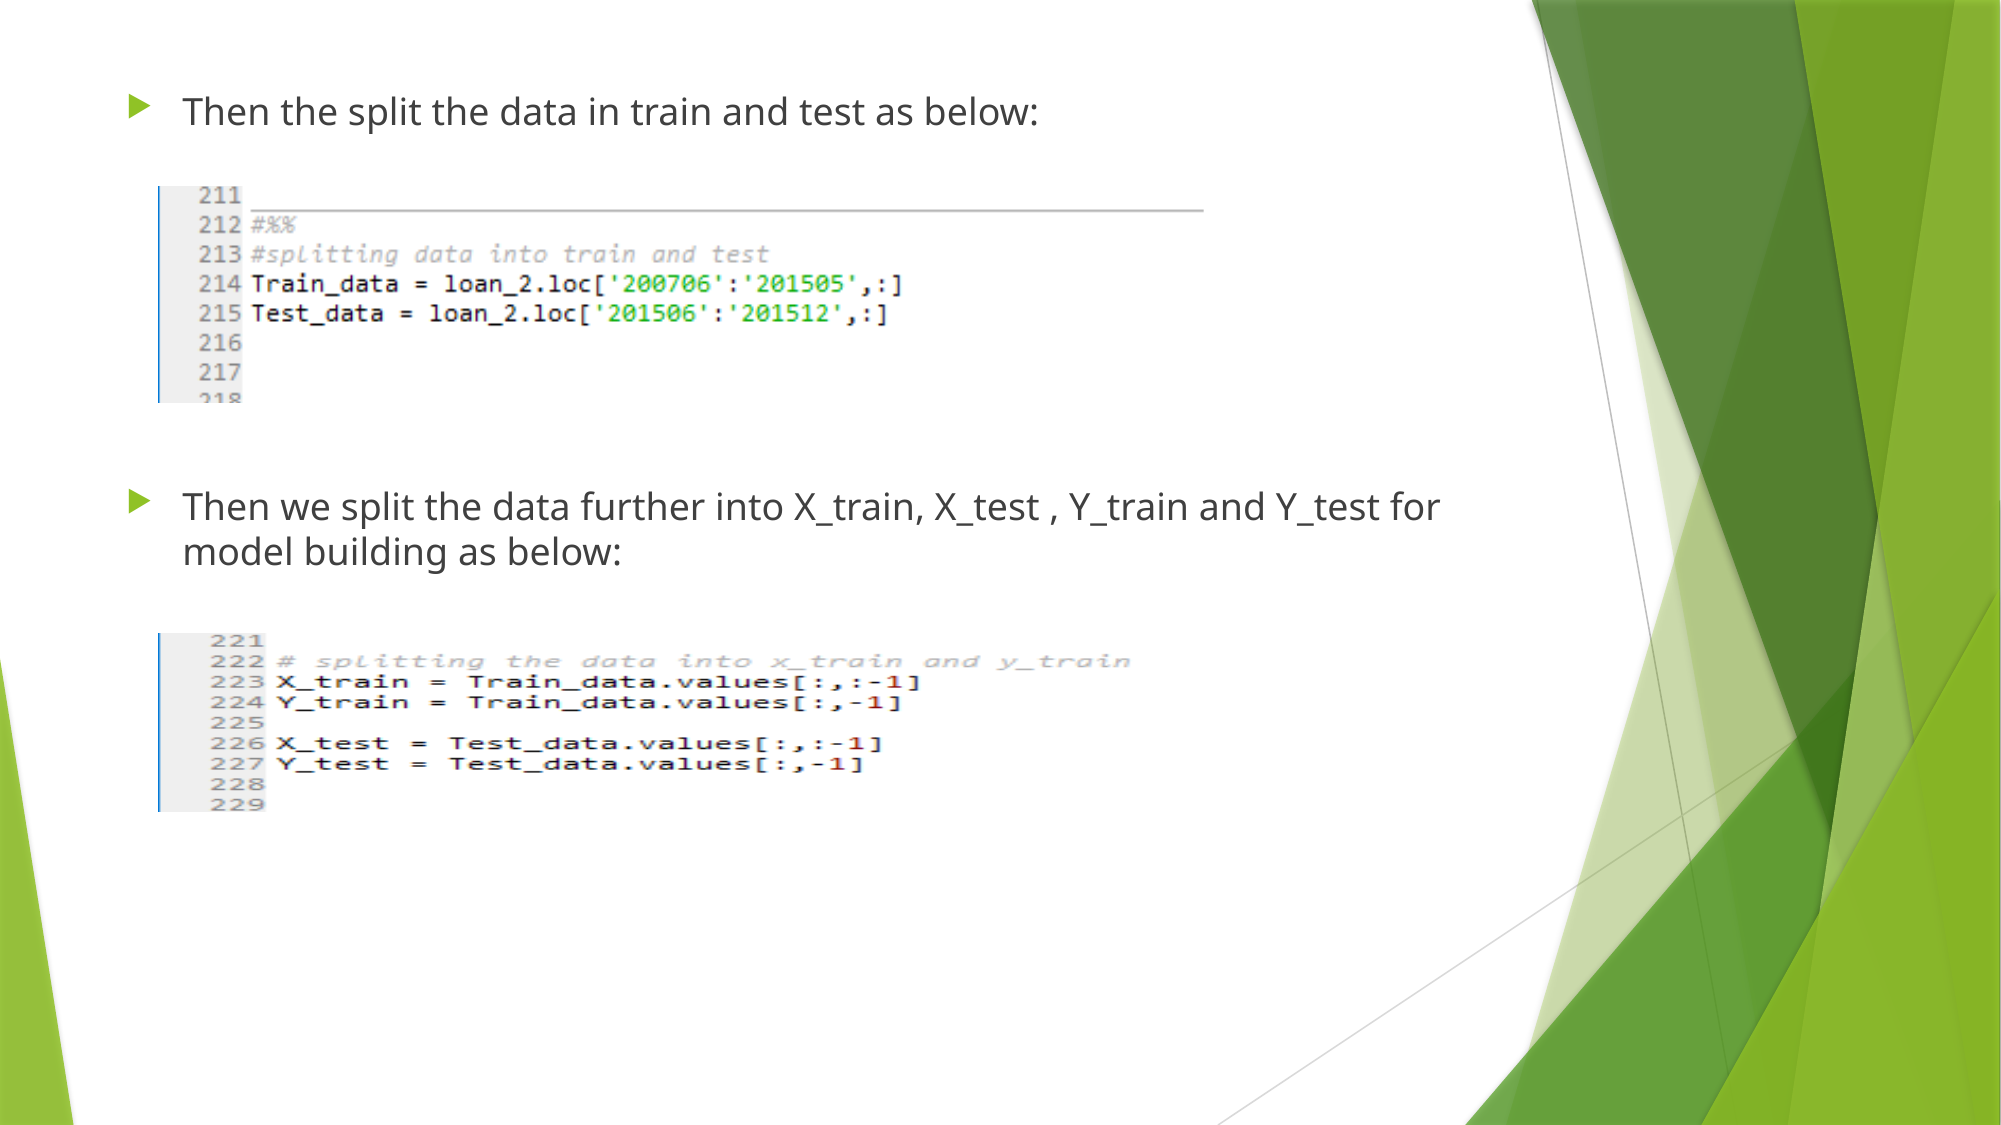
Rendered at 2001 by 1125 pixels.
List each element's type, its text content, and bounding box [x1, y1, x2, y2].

picture [157, 633, 1349, 813]
picture [157, 186, 1205, 403]
list Then the split the data in train and test as below: Then we split the data further into X_train, X_test , Y_train and Y_test for model building as below: [111, 80, 1522, 992]
